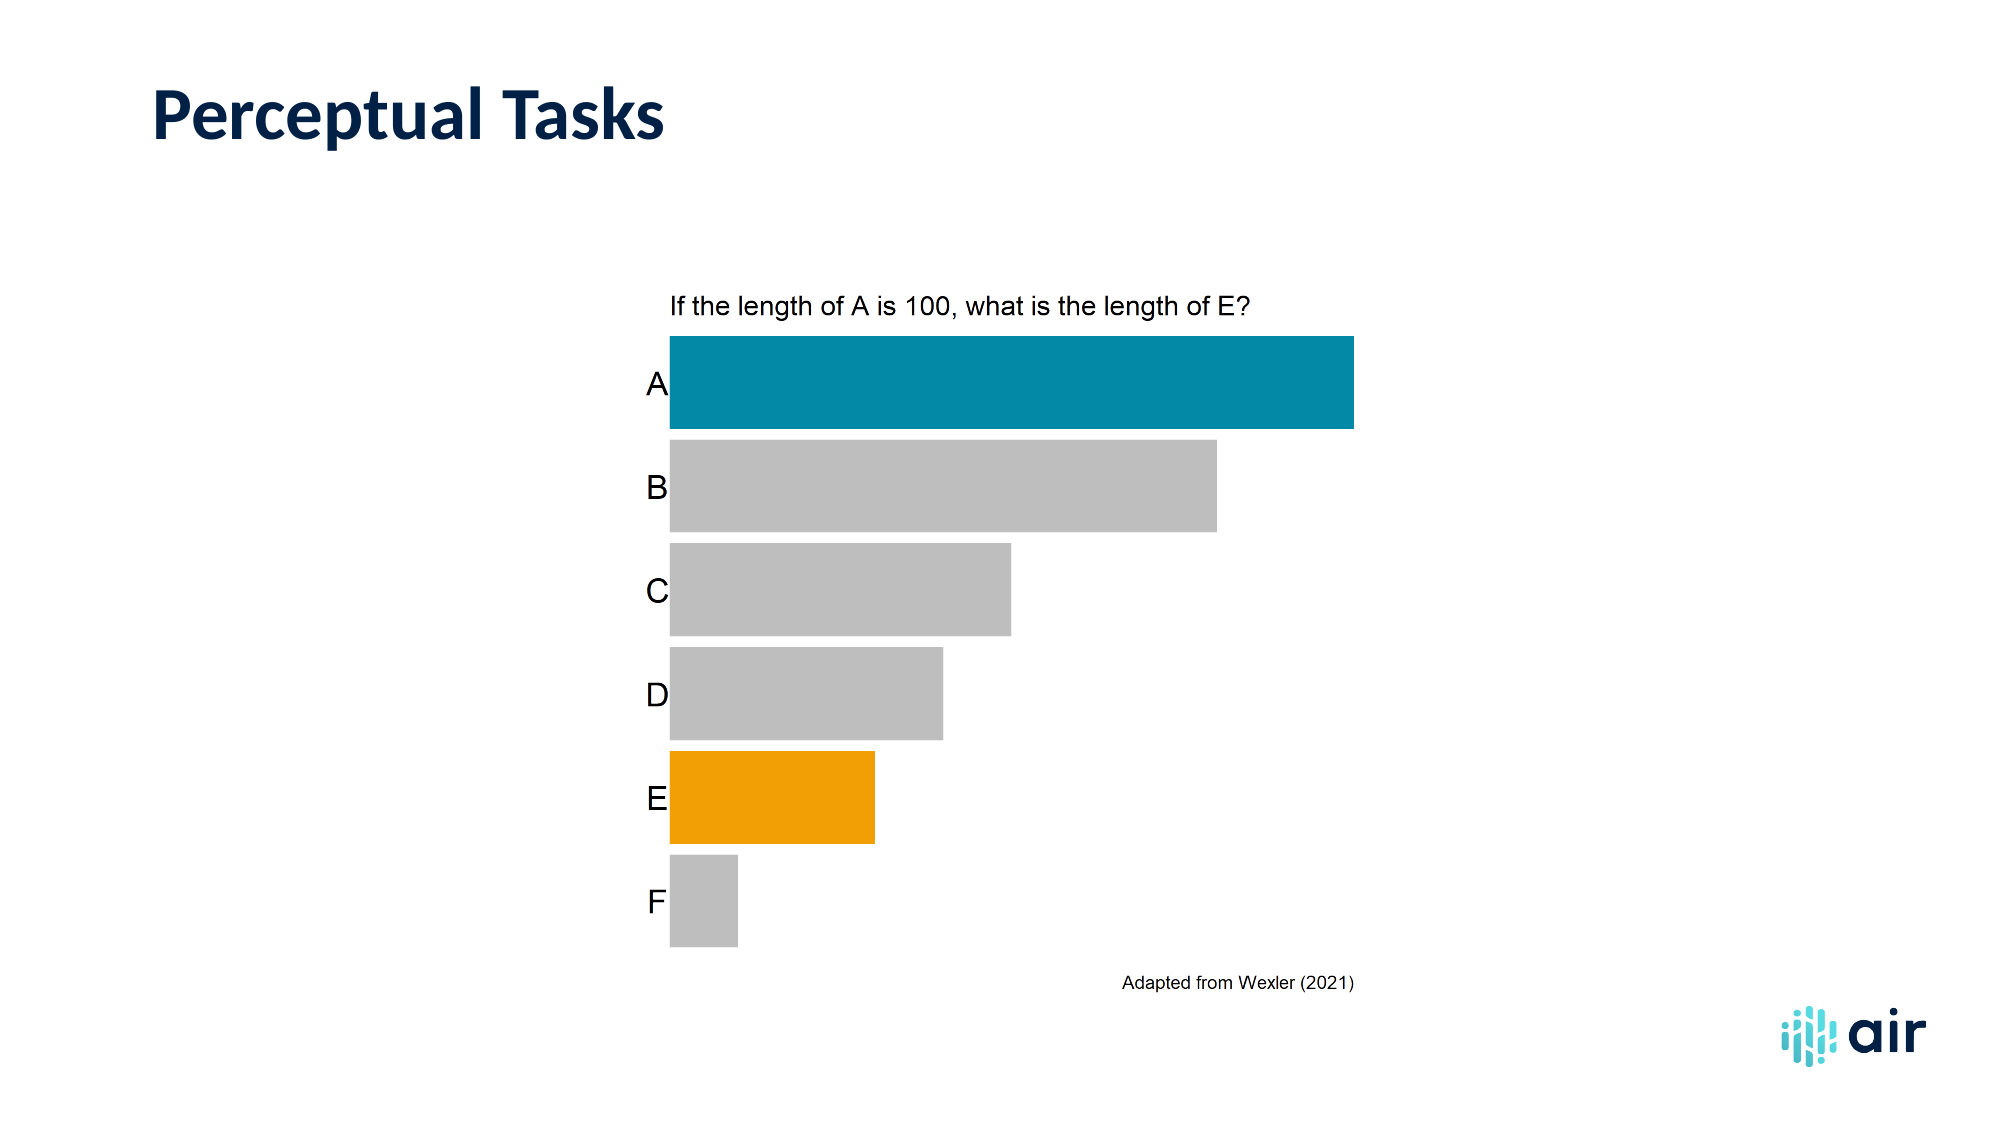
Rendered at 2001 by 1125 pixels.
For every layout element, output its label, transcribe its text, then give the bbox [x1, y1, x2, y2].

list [625, 262, 1375, 1013]
picture [1773, 1001, 1932, 1070]
title Perceptual Tasks [137, 67, 1863, 242]
